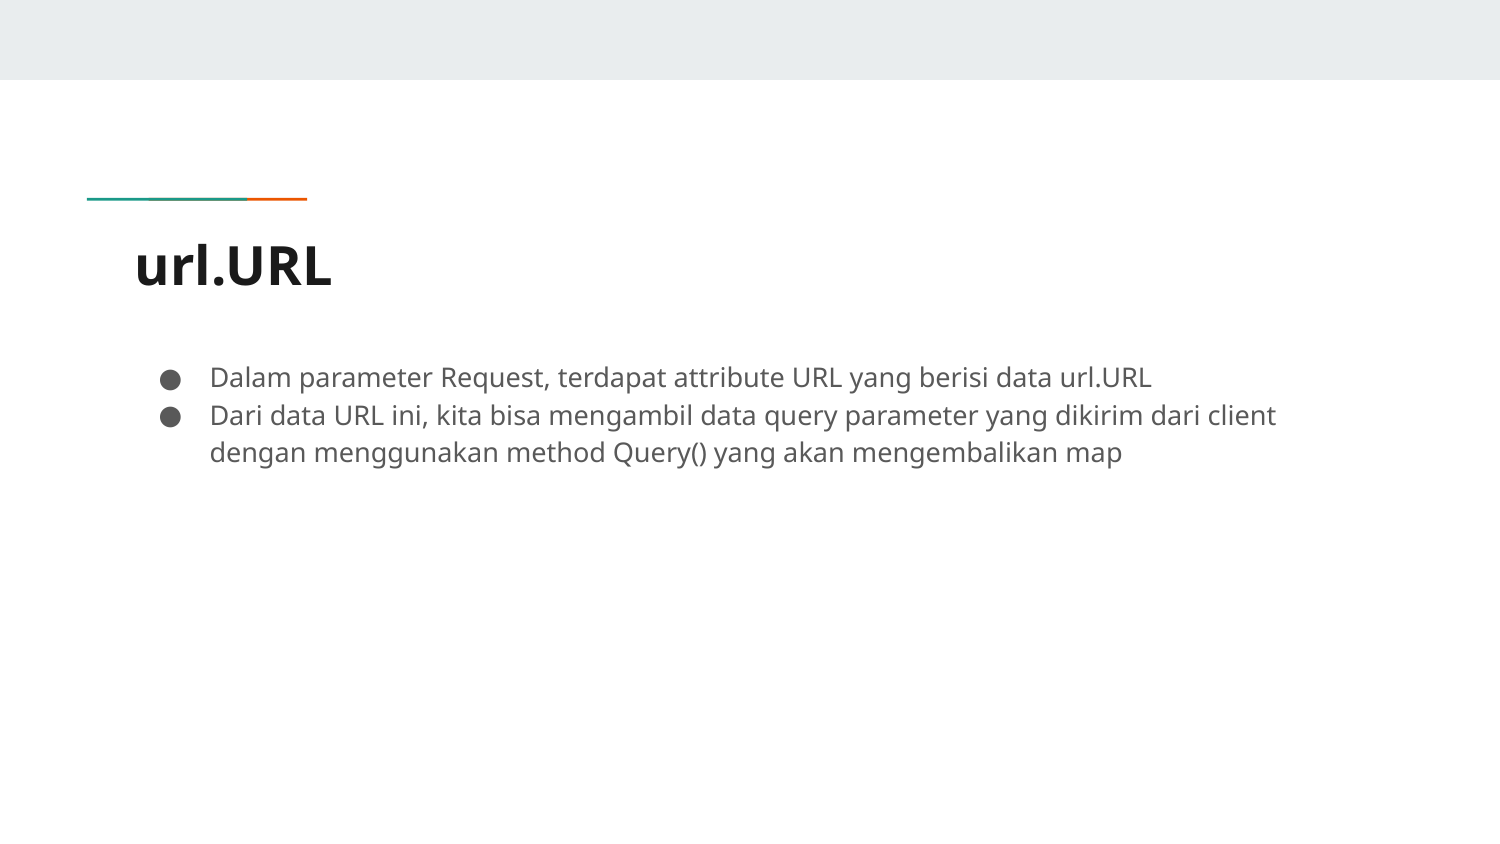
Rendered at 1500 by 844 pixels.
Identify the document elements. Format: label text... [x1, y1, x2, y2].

list Dalam parameter Request, terdapat attribute URL yang berisi data url.URL Dari data URL ini, kita bisa mengambil data query parameter yang dikirim dari client dengan menggunakan method Query() yang akan mengembalikan map [119, 341, 1381, 712]
title url.URL [119, 216, 1381, 305]
